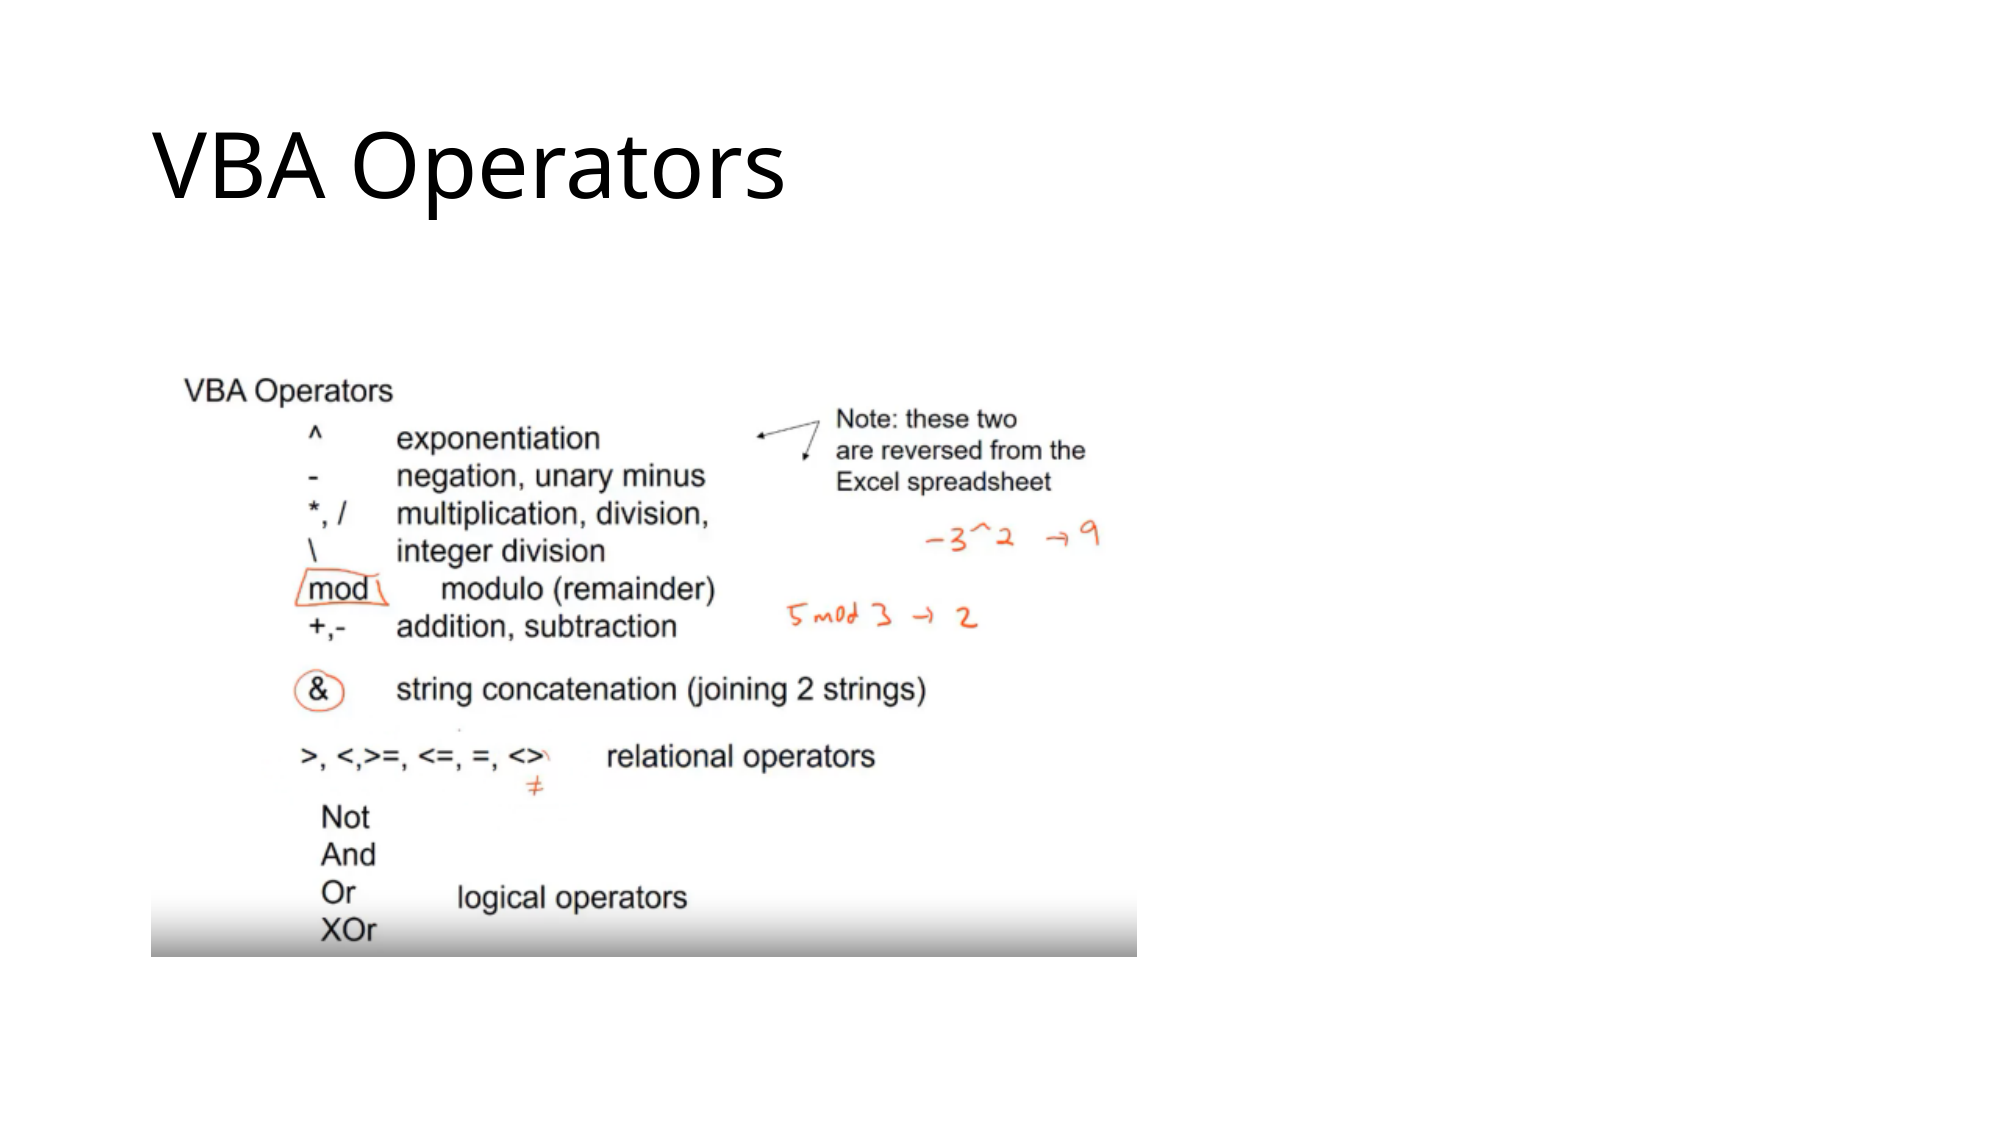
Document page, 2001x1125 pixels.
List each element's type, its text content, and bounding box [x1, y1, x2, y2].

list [150, 355, 1137, 958]
title VBA Operators [137, 59, 1863, 278]
